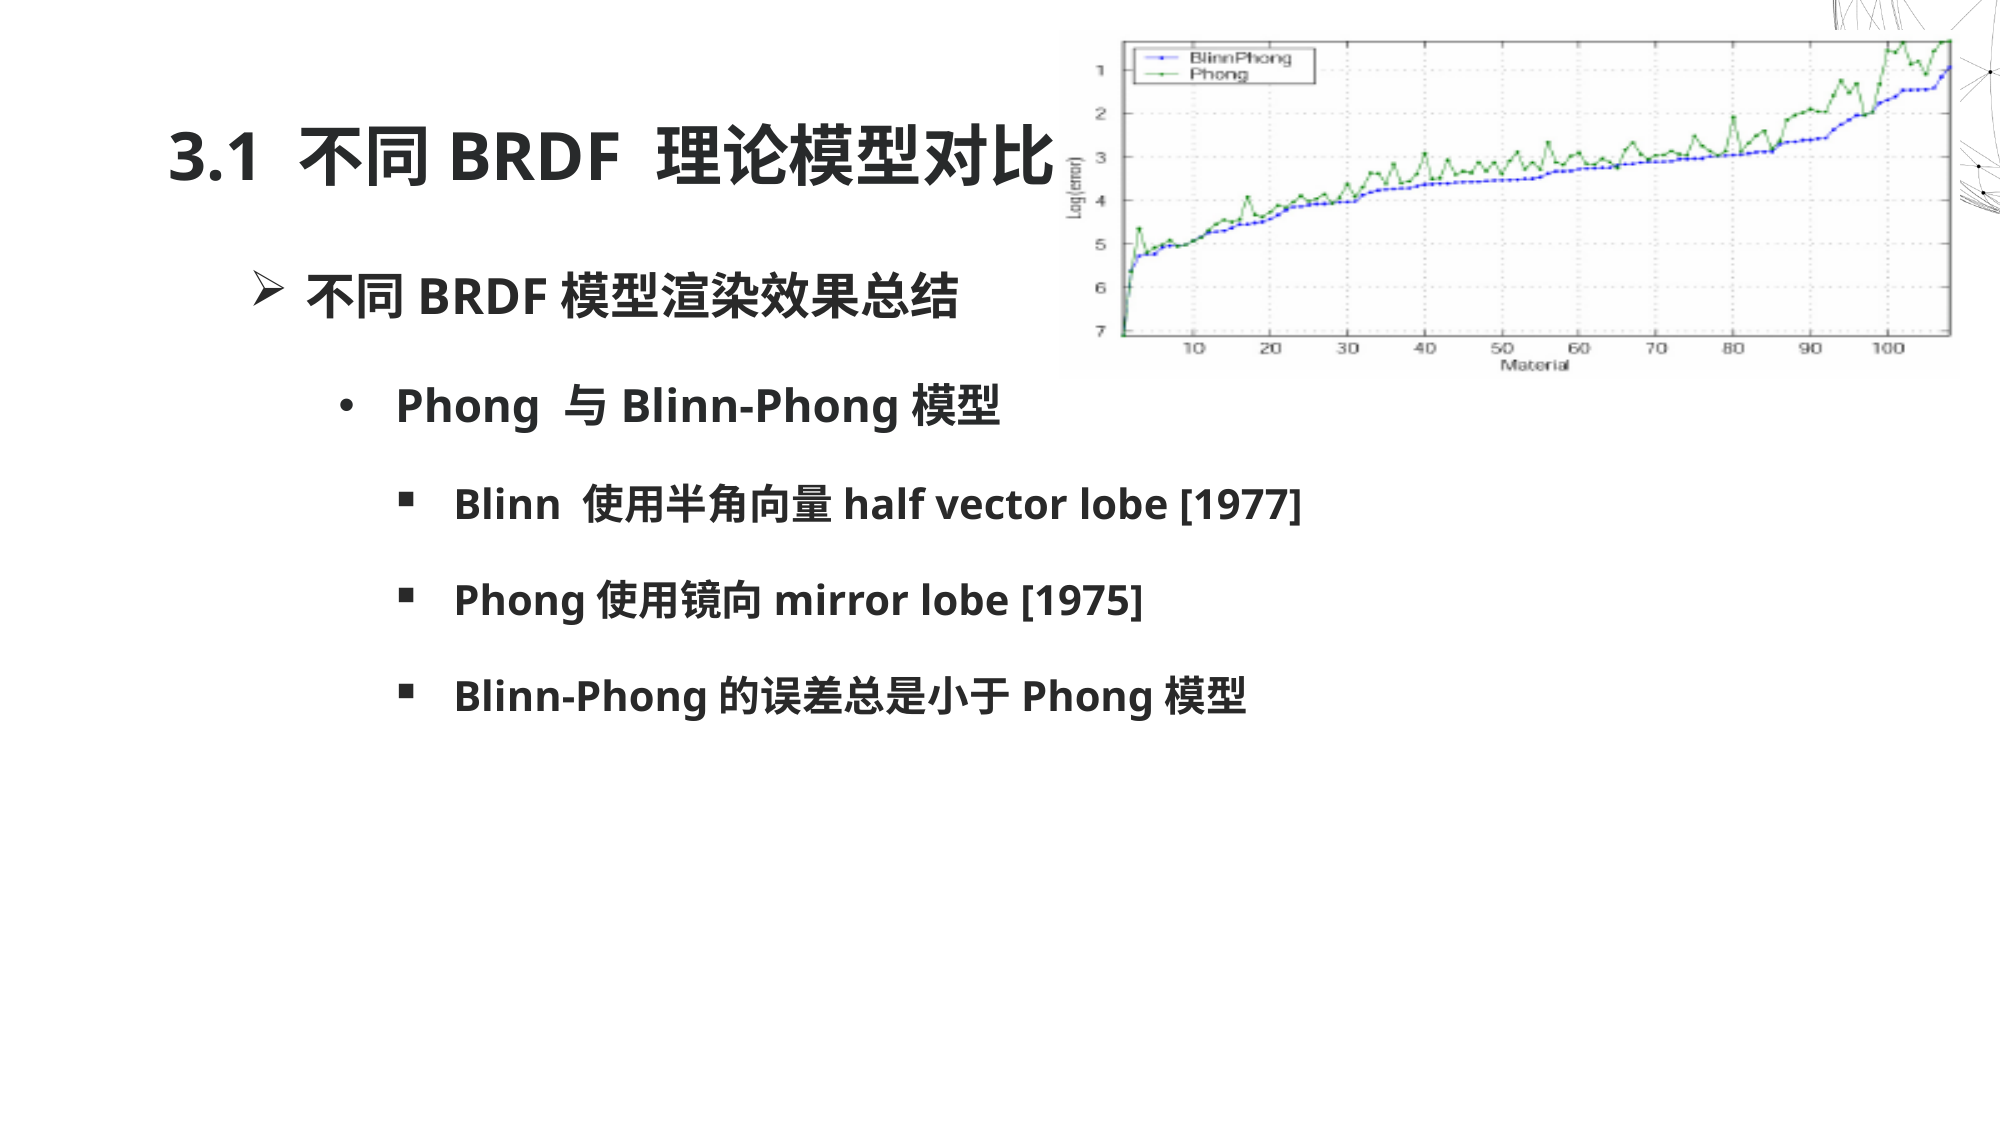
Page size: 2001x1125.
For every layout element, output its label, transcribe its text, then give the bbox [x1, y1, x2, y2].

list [1058, 30, 1961, 379]
picture [711, 0, 2000, 725]
list 不同BRDF模型渲染效果总结 Phong 与Blinn-Phong模型 Blinn 使用半角向量half vector lobe [1977] Phong使用镜向mirror lobe [1975] Blinn-Phong的误差总是小于Phong模型 [172, 276, 1848, 920]
title 3.1 不同BRDF 理论模型对比 [160, 42, 1058, 276]
